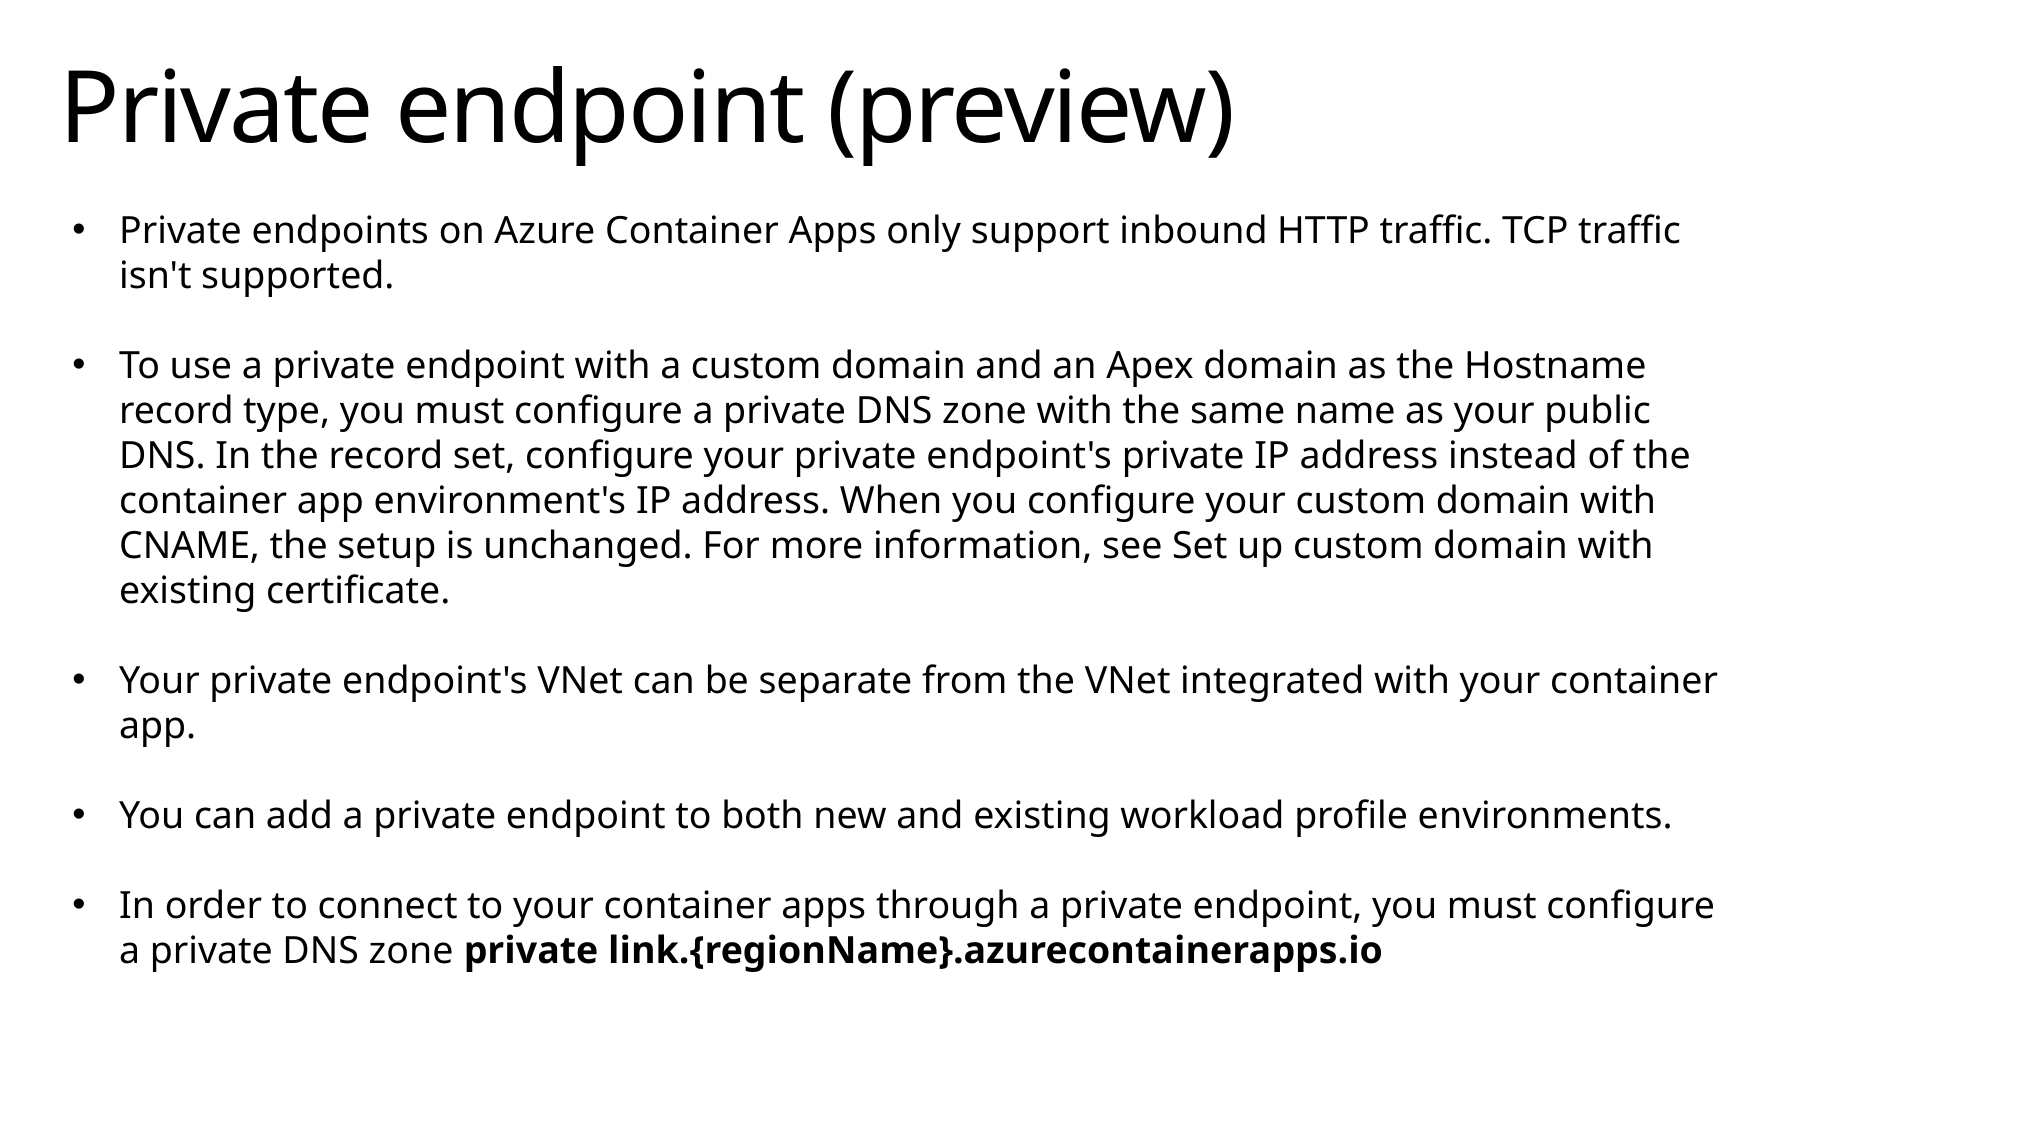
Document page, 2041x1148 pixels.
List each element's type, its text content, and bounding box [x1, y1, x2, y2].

text_box Private endpoint (preview) [45, 48, 1995, 199]
text_box Private endpoints on Azure Container Apps only support inbound HTTP traffic. TCP traffic isn't supported. To use a private endpoint with a custom domain and an Apex domain as the Hostname record type, you must configure a private DNS zone with the same name as your public DNS. In the record set, configure your private endpoint's private IP address instead of the container app environment's IP address. When you configure your custom domain with CNAME, the setup is unchanged. For more information, see Set up custom domain with existing certificate. Your private endpoint's VNet can be separate from the VNet integrated with your container app. You can add a private endpoint to both new and existing workload profile environments. In order to connect to your container apps through a private endpoint, you must configure a private DNS zone private link.{regionName}.azurecontainerapps.io [57, 199, 1746, 1024]
